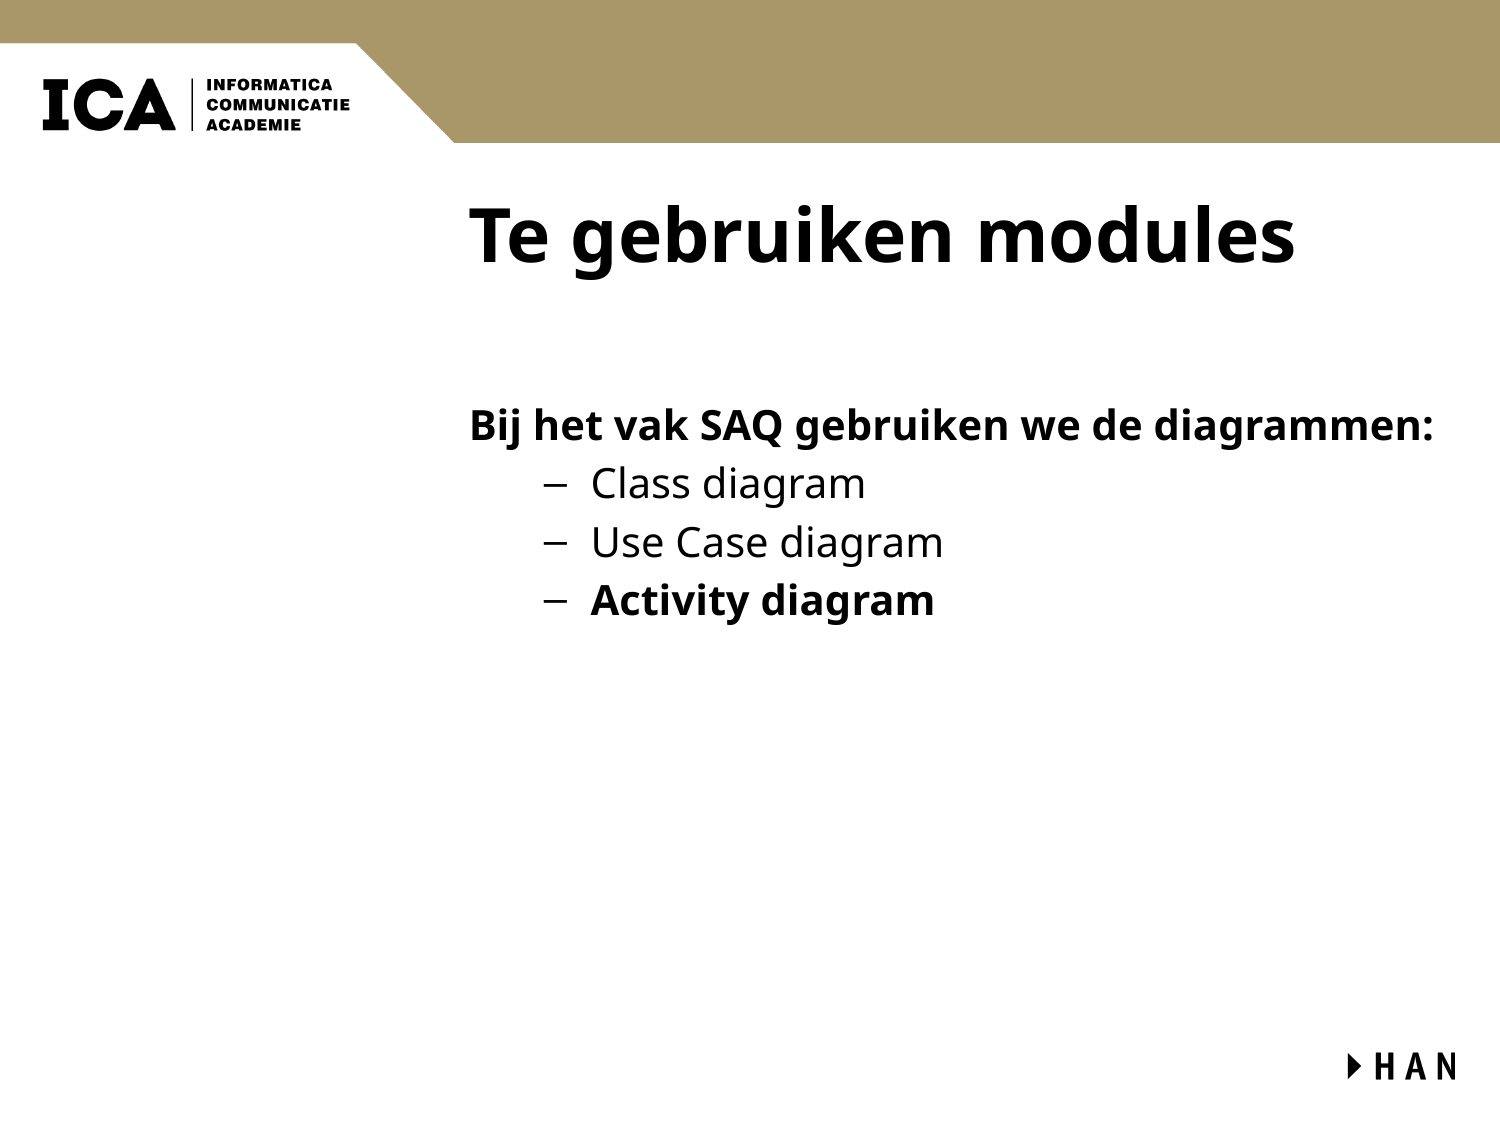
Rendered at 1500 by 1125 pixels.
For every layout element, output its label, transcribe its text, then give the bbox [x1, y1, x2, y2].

list Bij het vak SAQ gebruiken we de diagrammen: Class diagram Use Case diagram Activity diagram [453, 391, 1455, 1040]
title Te gebruiken modules [453, 179, 1455, 287]
